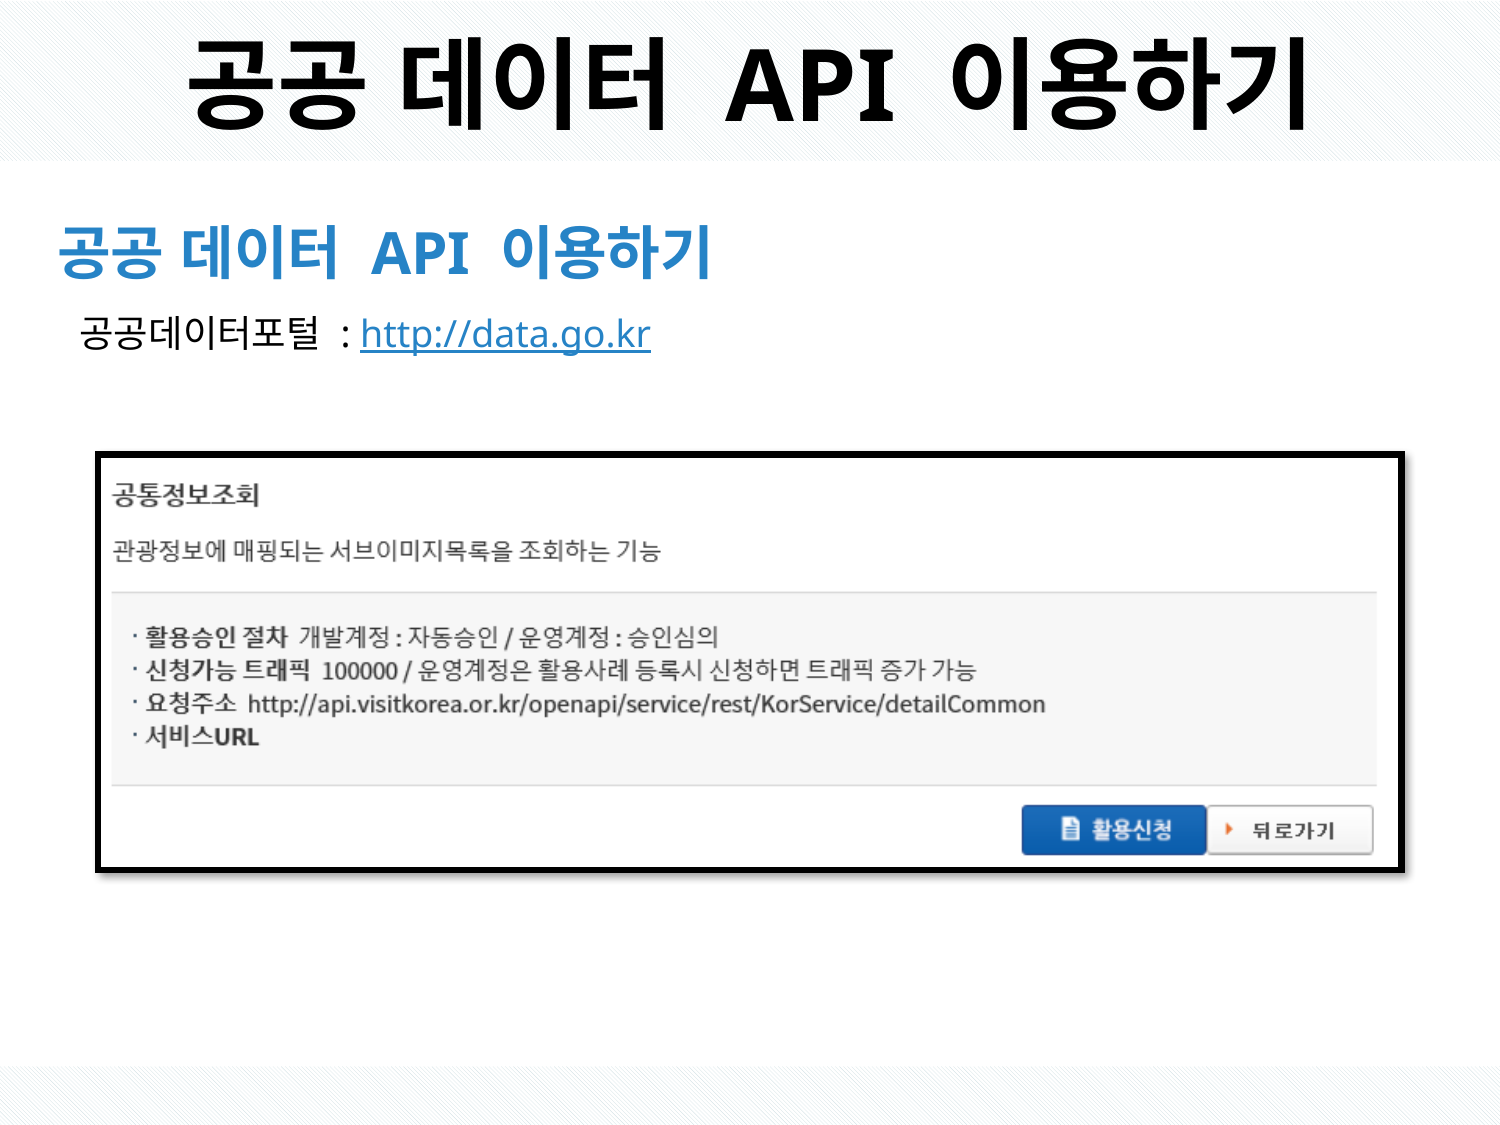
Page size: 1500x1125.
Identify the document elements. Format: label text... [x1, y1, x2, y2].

picture [101, 457, 1399, 868]
text_box 공공데이터포털 : http://data.go.kr [64, 302, 1376, 363]
list 공공 데이터 API 이용하기 [41, 208, 1500, 1071]
title 공공 데이터 API 이용하기 [0, 1, 1500, 161]
